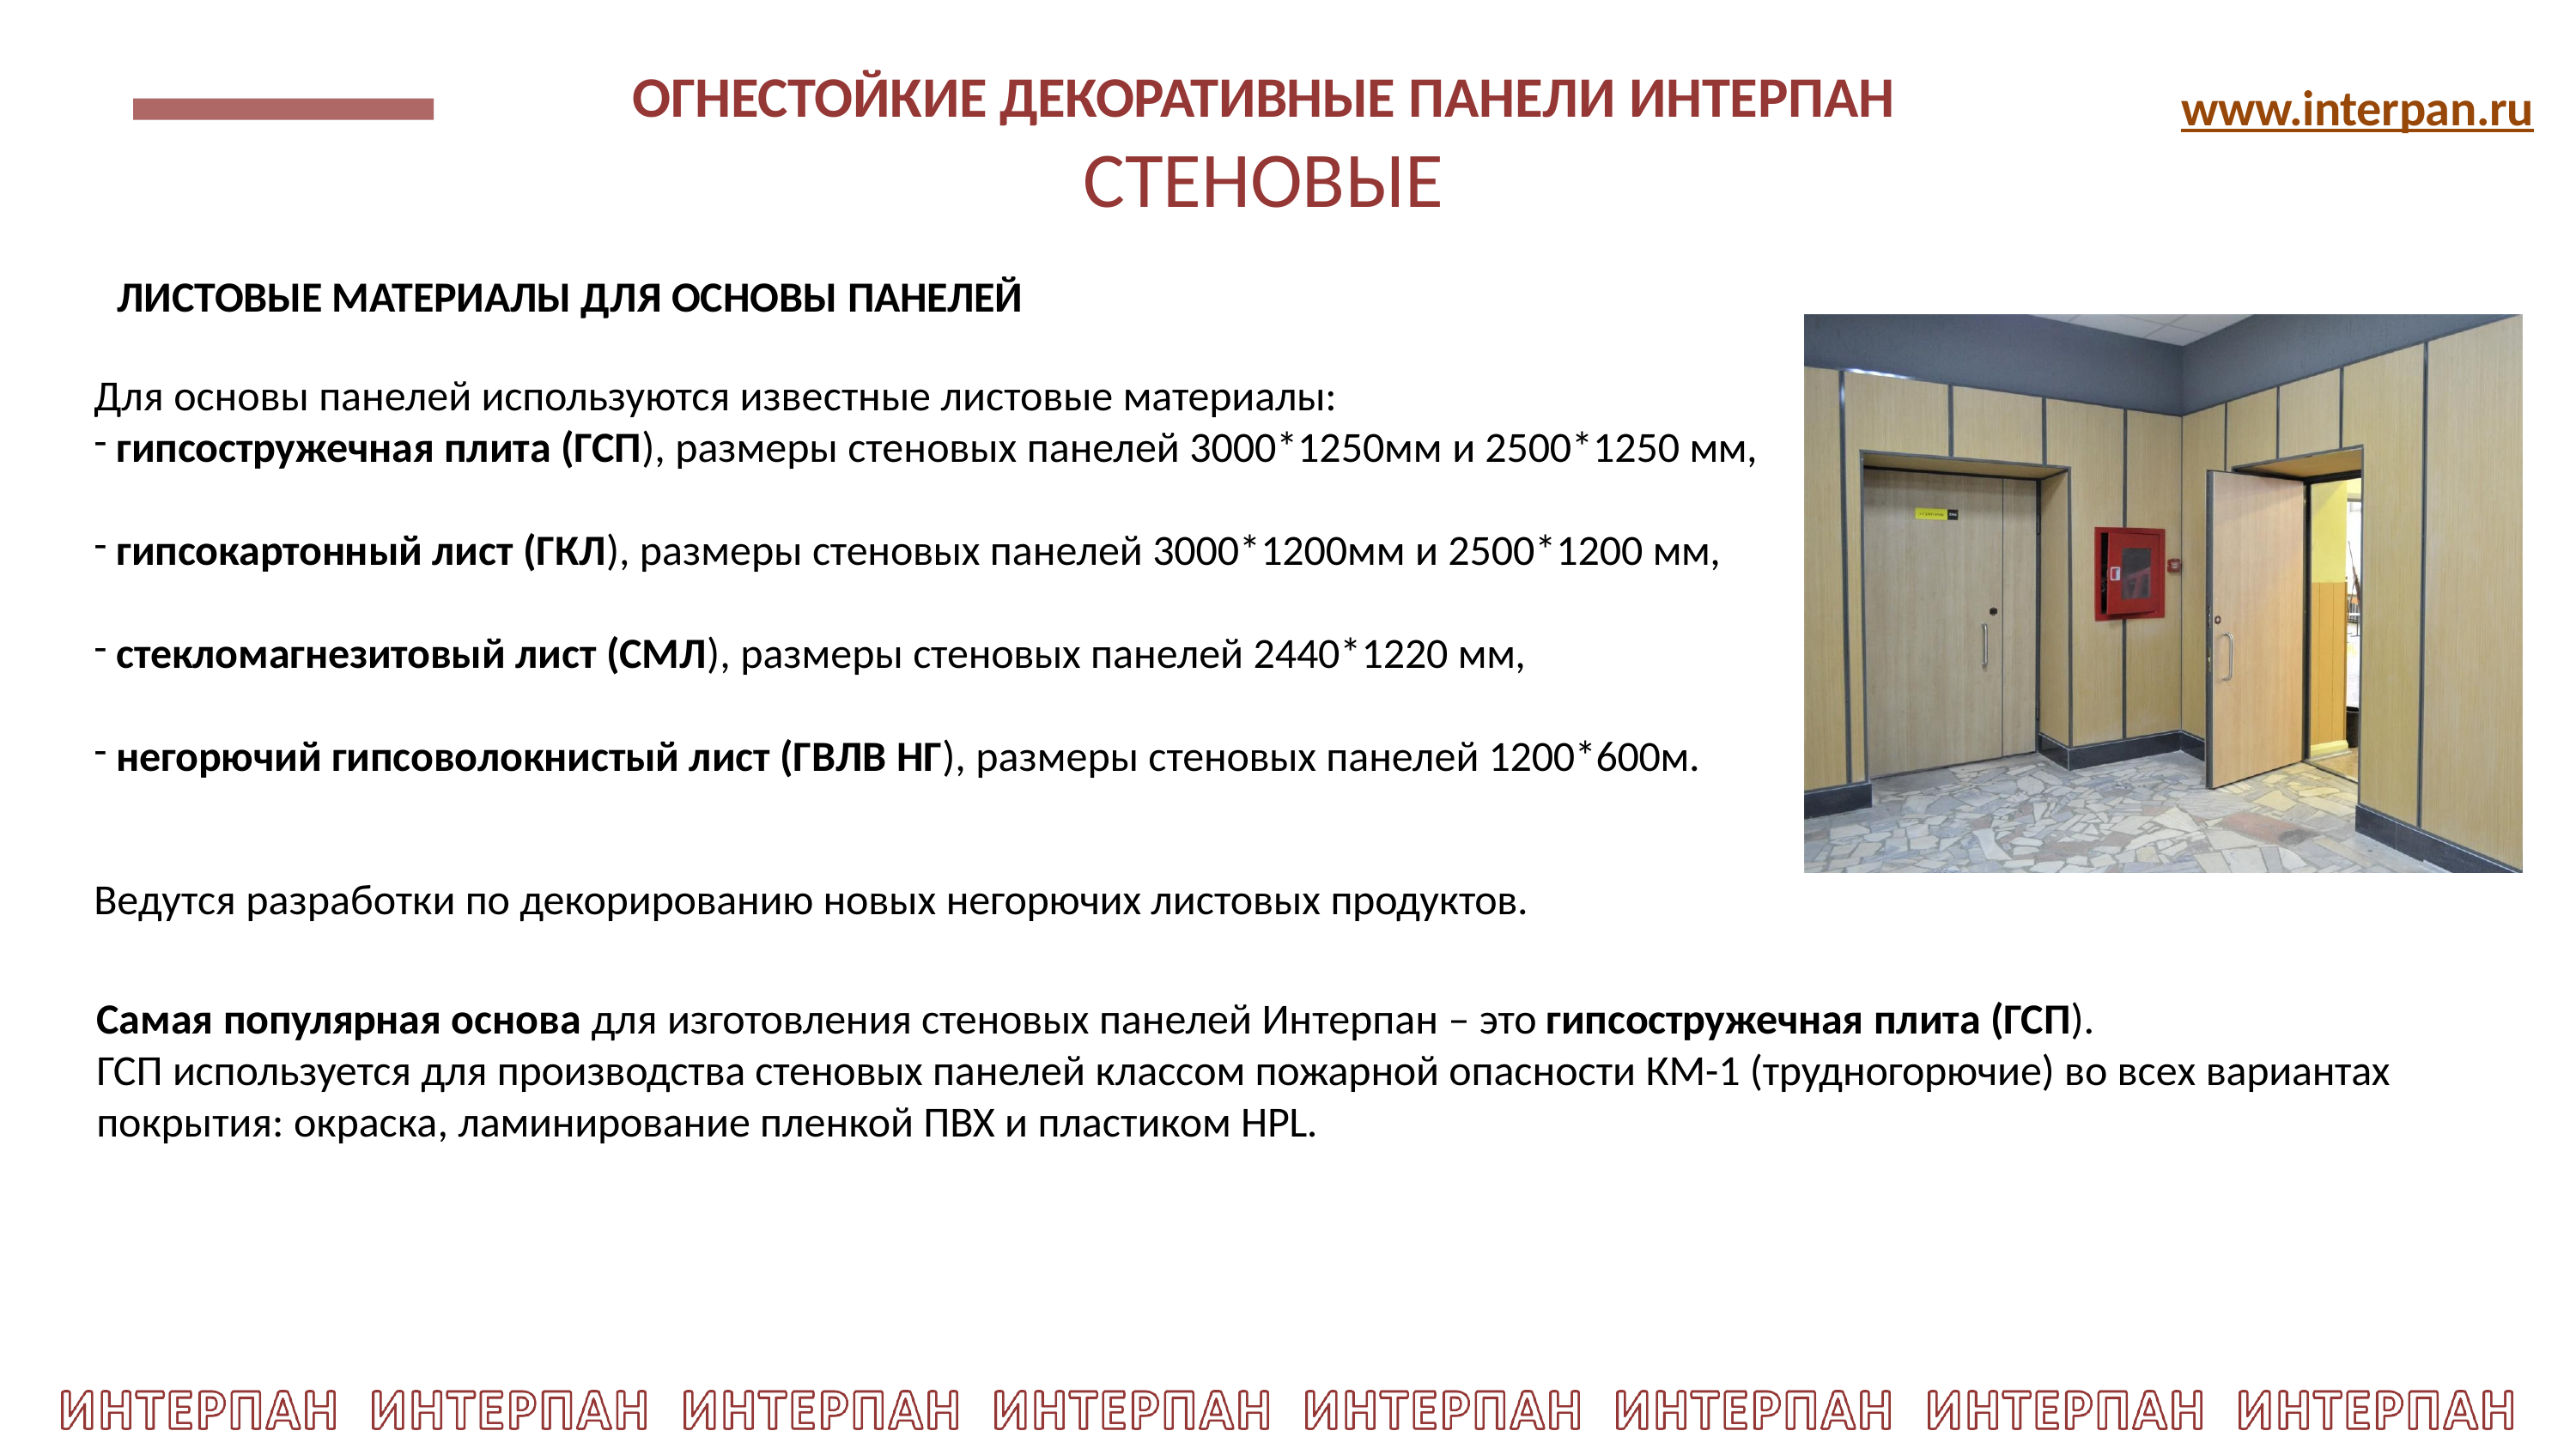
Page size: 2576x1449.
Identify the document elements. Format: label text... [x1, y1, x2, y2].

picture [2239, 1390, 2513, 1430]
text_box [133, 98, 434, 120]
picture [994, 1390, 1269, 1430]
text_box ЛИСТОВЫЕ МАТЕРИАЛЫ ДЛЯ ОСНОВЫ ПАНЕЛЕЙ Для основы панелей используются известные листовые материалы: гипсостружечная плита (ГСП), размеры стеновых панелей 3000*1250мм и 2500*1250 мм, гипсокартонный лист (ГКЛ), размеры стеновых панелей 3000*1200мм и 2500*1200 мм, стекломагнезитовый лист (СМЛ), размеры стеновых панелей 2440*1220 мм, негорючий гипсоволокнистый лист (ГВЛВ НГ), размеры стеновых панелей 1200*600м. Ведутся разработки по декорированию новых негорючих листовых продуктов. Самая популярная основа для изготовления стеновых панелей Интерпан – это гипсостружечная плита (ГСП). ГСП используется для производства стеновых панелей классом пожарной опасности КМ-1 (трудногорючие) во всех вариантах покрытия: окраска, ламинирование пленкой ПВХ и пластиком HPL. [92, 267, 2403, 1146]
picture [1927, 1390, 2202, 1430]
text_box www.interpan.ru [2179, 74, 2541, 136]
picture [1305, 1390, 1580, 1430]
picture [1803, 313, 2523, 873]
picture [372, 1390, 647, 1430]
picture [683, 1390, 958, 1430]
picture [61, 1390, 336, 1430]
title ОГНЕСТОЙКИЕ ДЕКОРАТИВНЫЕ ПАНЕЛИ ИНТЕРПАН СТЕНОВЫЕ [624, 58, 1902, 303]
picture [1616, 1390, 1892, 1430]
